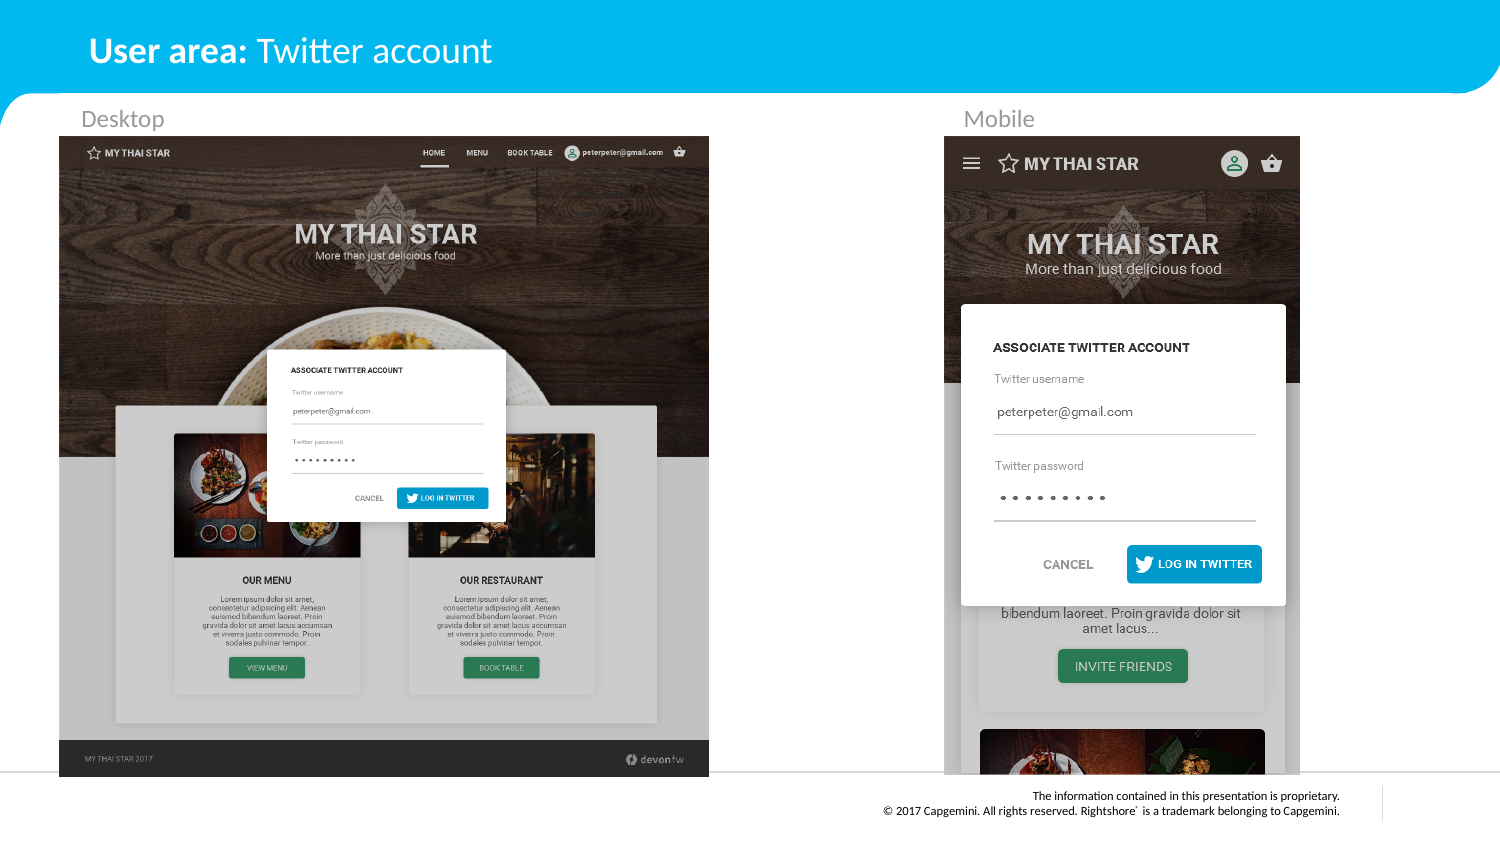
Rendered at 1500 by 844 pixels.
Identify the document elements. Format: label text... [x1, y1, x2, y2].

title User area: Twitter account [73, 0, 1468, 97]
list Desktop [66, 96, 254, 135]
list Mobile [948, 96, 1136, 135]
picture [58, 136, 709, 777]
picture [944, 136, 1300, 775]
